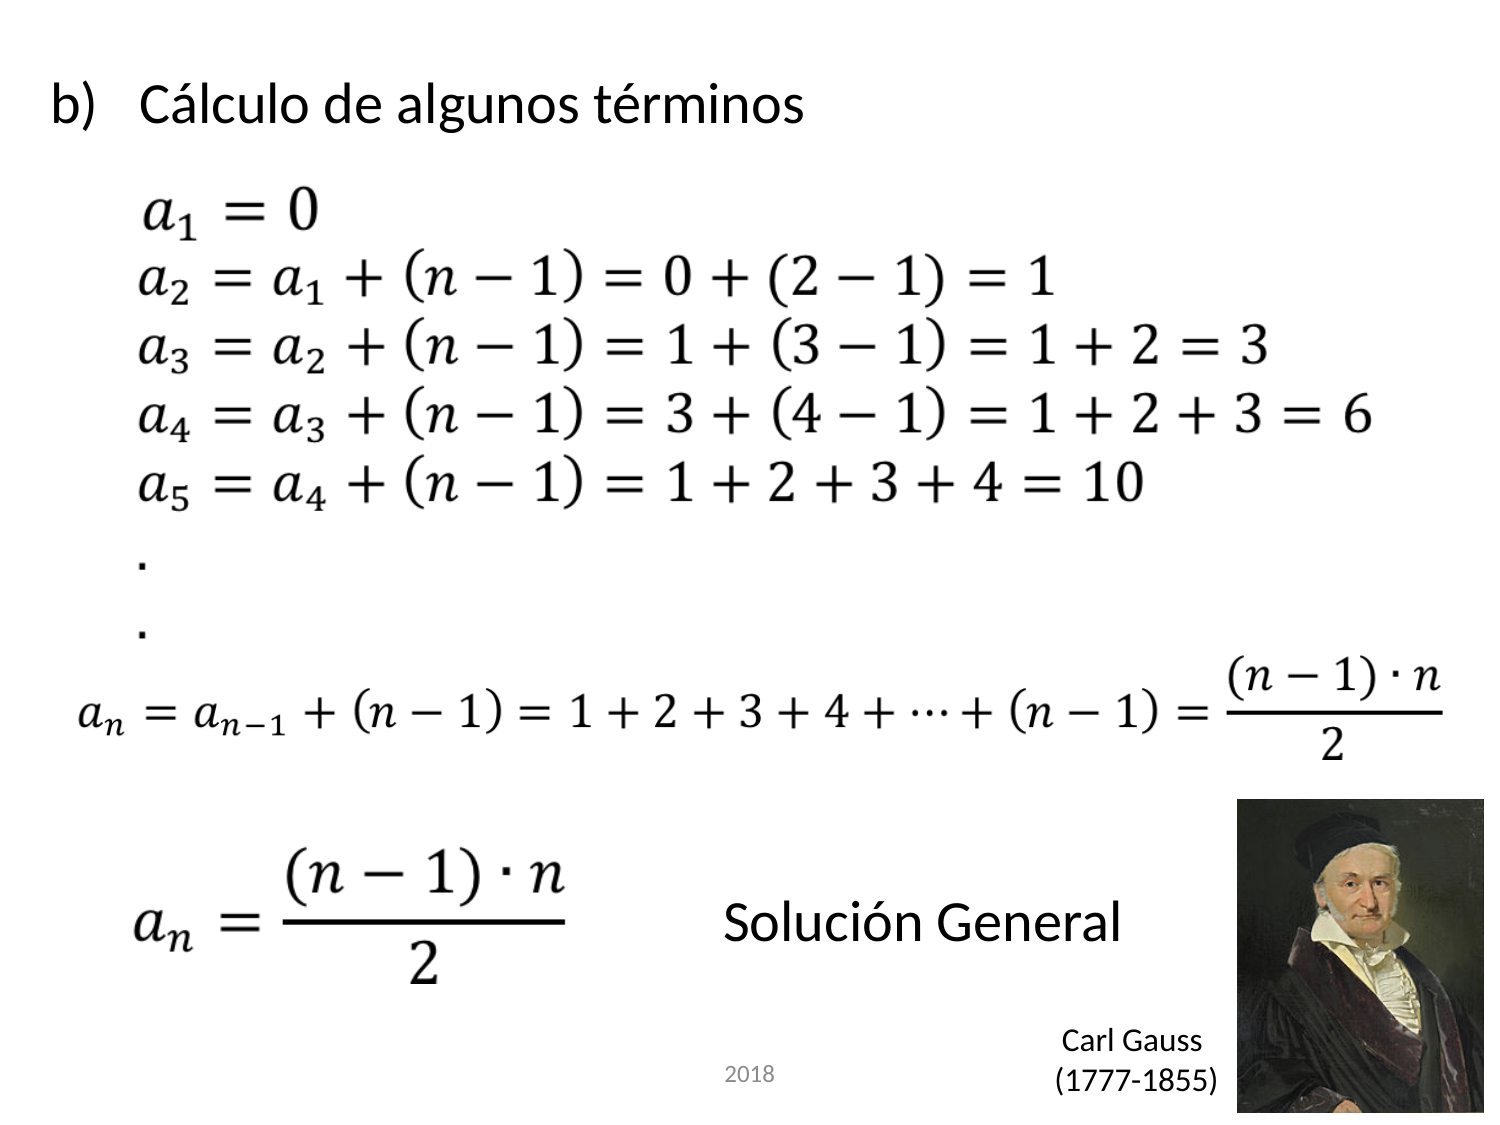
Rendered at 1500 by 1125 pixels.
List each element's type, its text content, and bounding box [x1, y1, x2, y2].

text_box Carl Gauss (1777-1855) [1039, 1011, 1232, 1106]
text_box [0, 241, 1500, 648]
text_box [0, 648, 1500, 760]
picture [1237, 799, 1484, 1113]
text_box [0, 171, 1355, 239]
text_box Cálculo de algunos términos [124, 57, 1050, 143]
slide_number 19 [1074, 1042, 1232, 1103]
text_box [0, 839, 1232, 984]
text_box b) [35, 57, 119, 143]
footer 2018 [512, 1042, 988, 1103]
